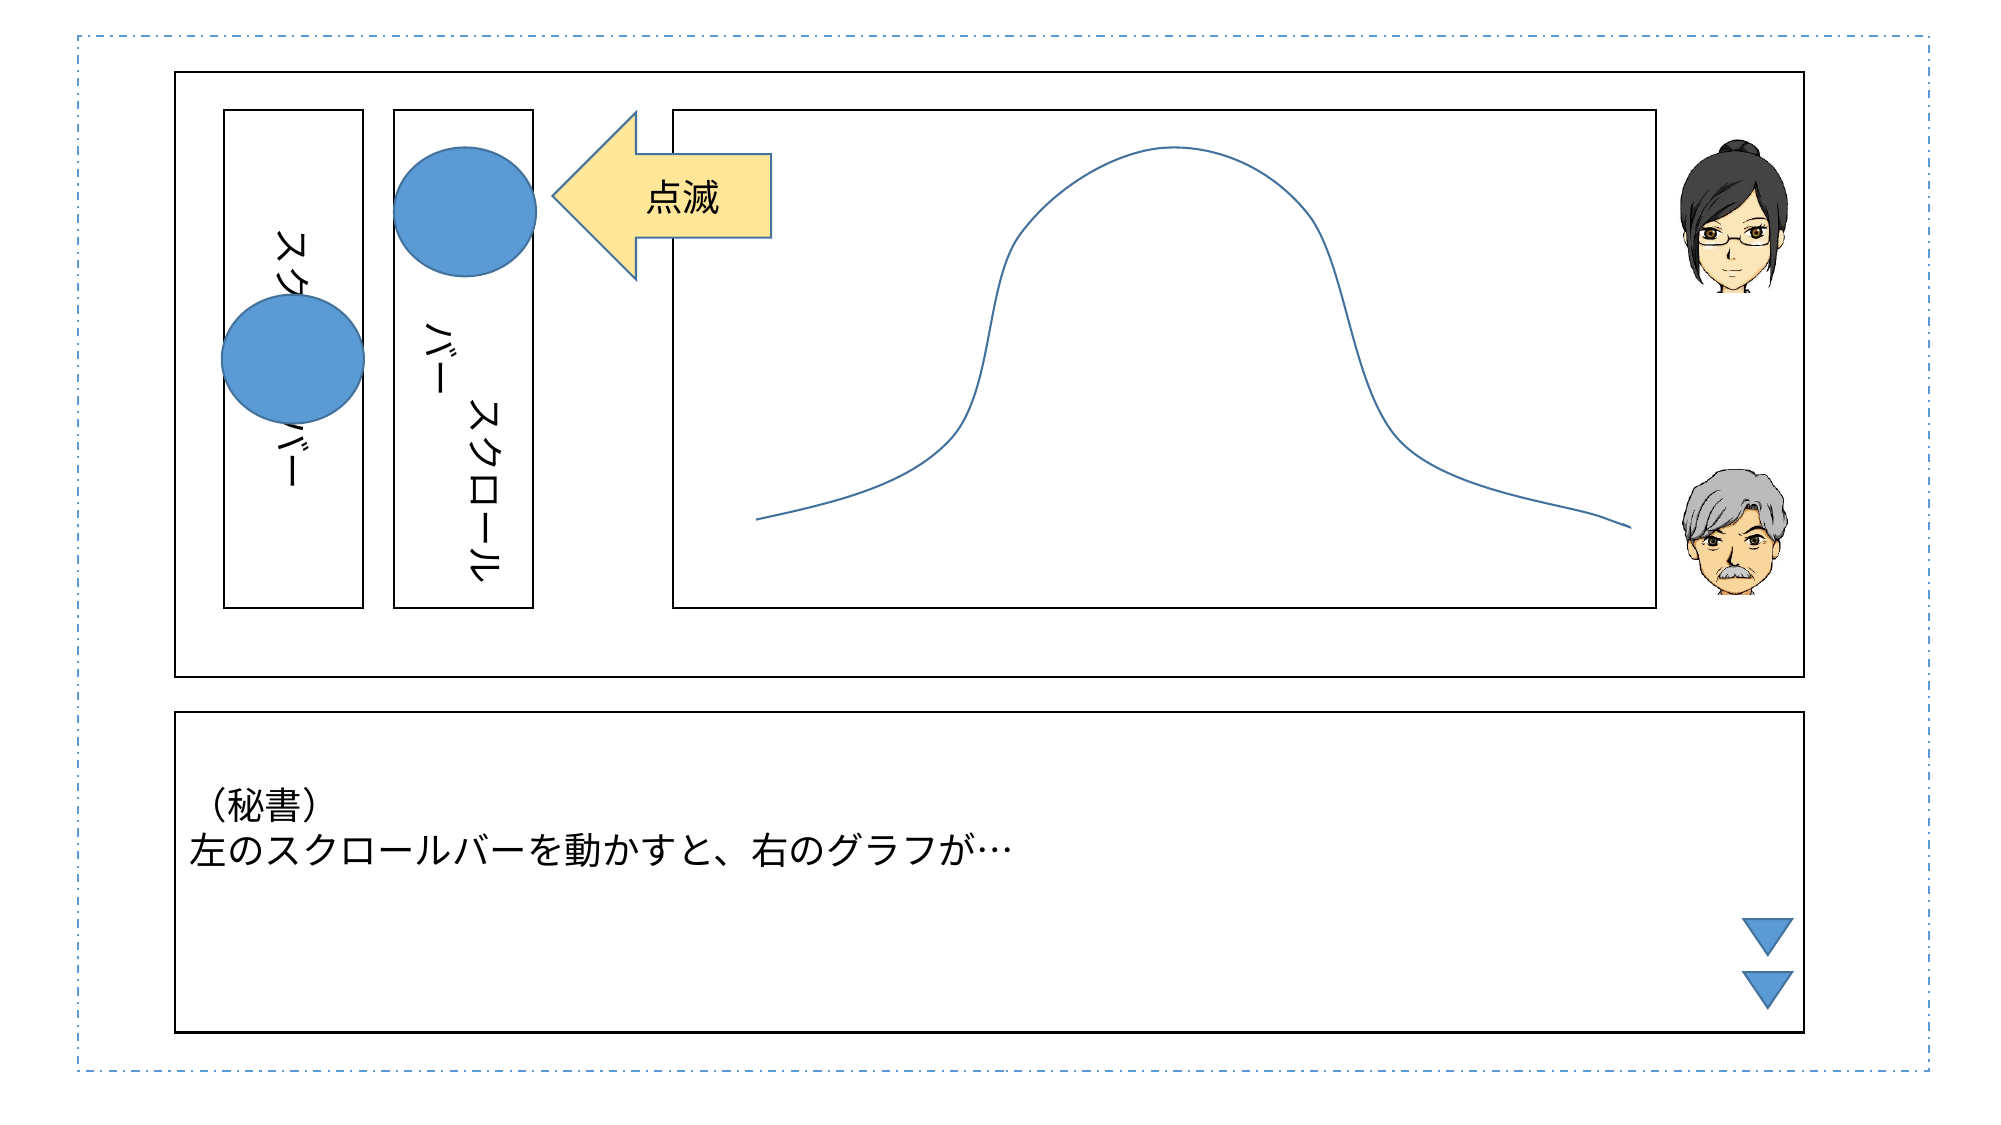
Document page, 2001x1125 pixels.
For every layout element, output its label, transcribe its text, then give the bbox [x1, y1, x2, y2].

text_box （秘書） 左のスクロールバーを動かすと、右のグラフが… [174, 711, 1805, 1034]
text_box スクロールバー [223, 375, 364, 609]
text_box スクロールバー [223, 109, 364, 344]
picture [1662, 466, 1800, 595]
text_box [174, 71, 1805, 678]
text_box [755, 146, 1632, 529]
text_box スクロールバー [393, 109, 534, 200]
text_box 点滅 [550, 109, 773, 283]
text_box スクロールバー [393, 223, 534, 609]
text_box [1741, 918, 1795, 957]
picture [1673, 132, 1794, 293]
text_box [392, 146, 538, 278]
text_box [672, 109, 1657, 609]
text_box [220, 293, 365, 425]
text_box [1741, 971, 1795, 1010]
text_box [77, 35, 1930, 1072]
